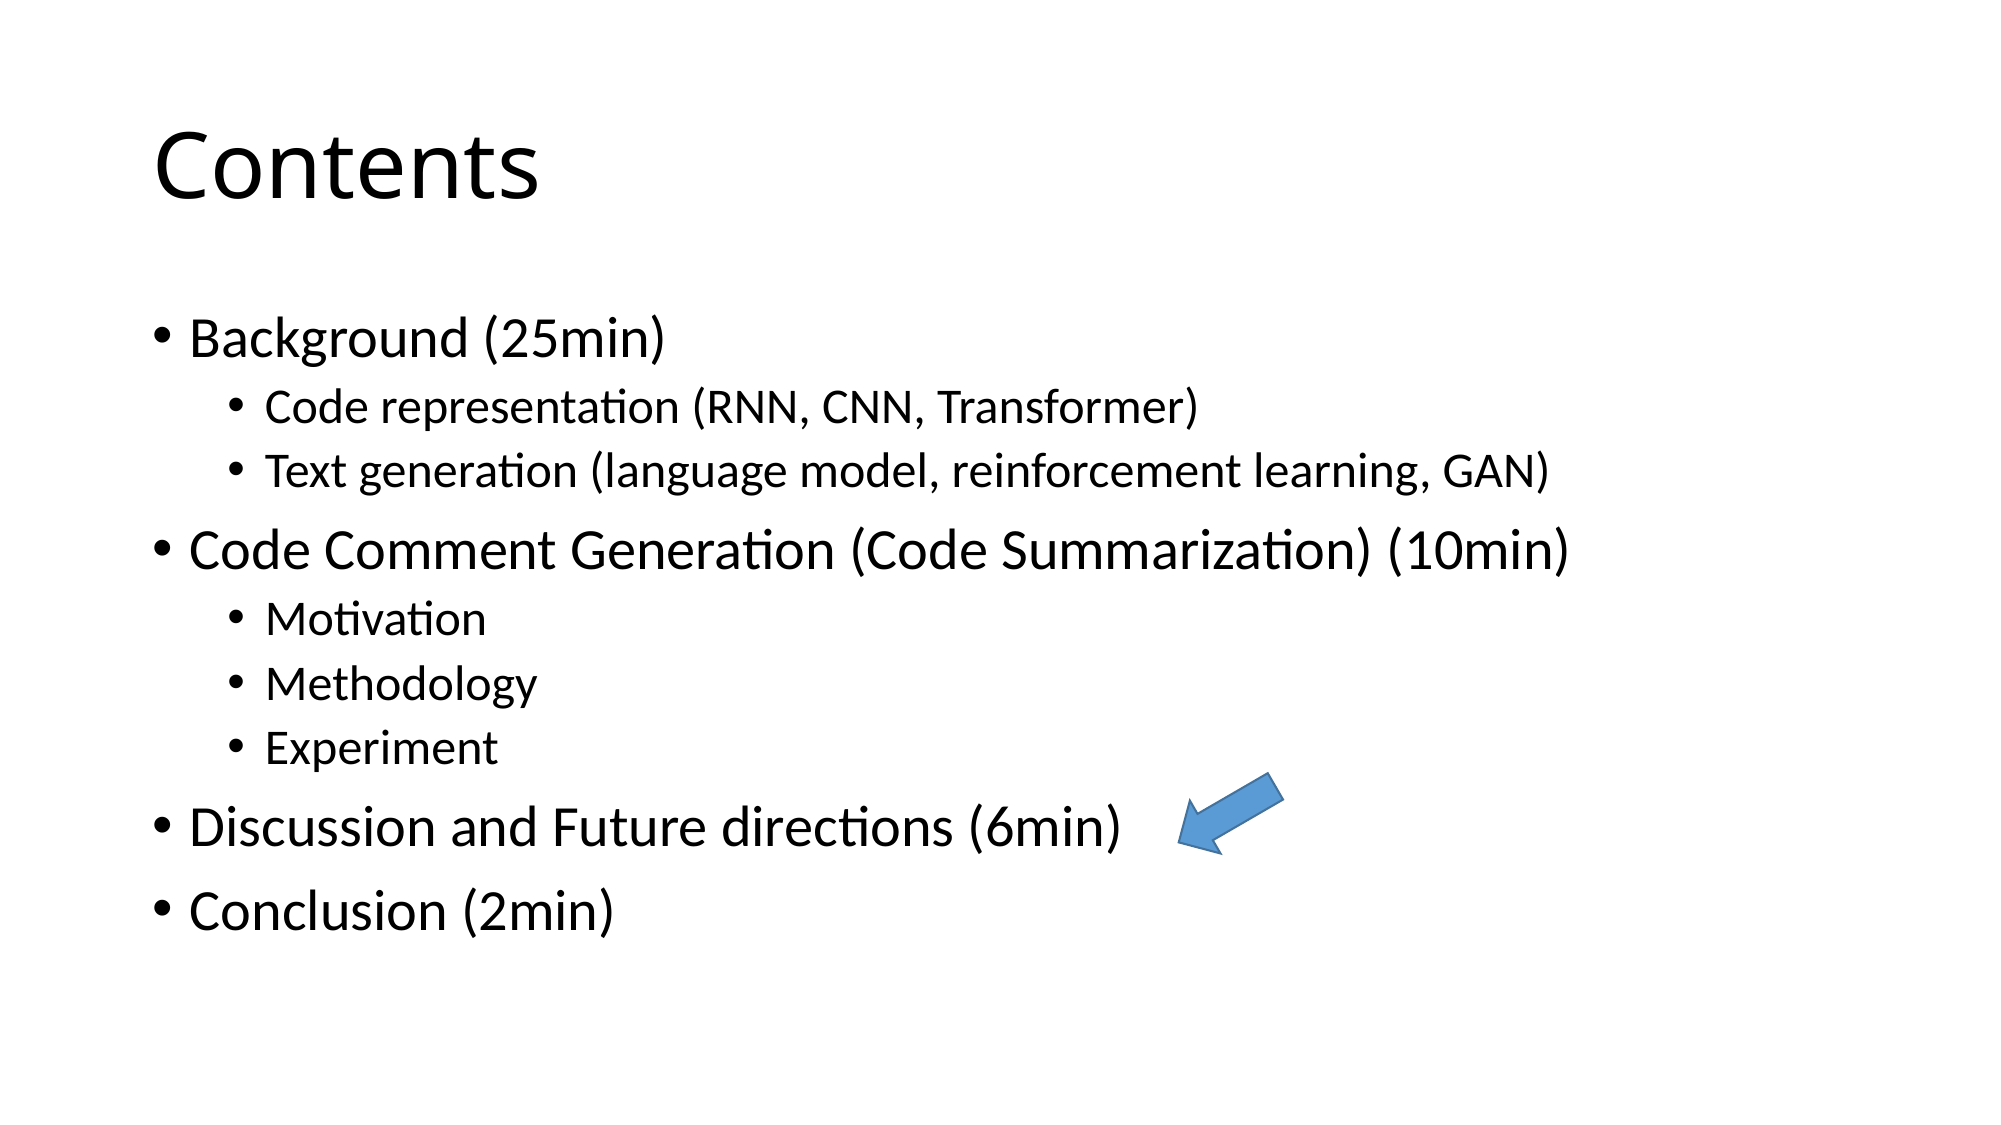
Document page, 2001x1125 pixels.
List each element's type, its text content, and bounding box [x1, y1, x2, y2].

title Contents [137, 59, 1863, 278]
text_box [1177, 771, 1285, 856]
list Background (25min) Code representation (RNN, CNN, Transformer) Text generation (language model, reinforcement learning, GAN) Code Comment Generation (Code Summarization) (10min) Motivation Methodology Experiment Discussion and Future directions (6min) Conclusion (2min) [137, 299, 1977, 1094]
